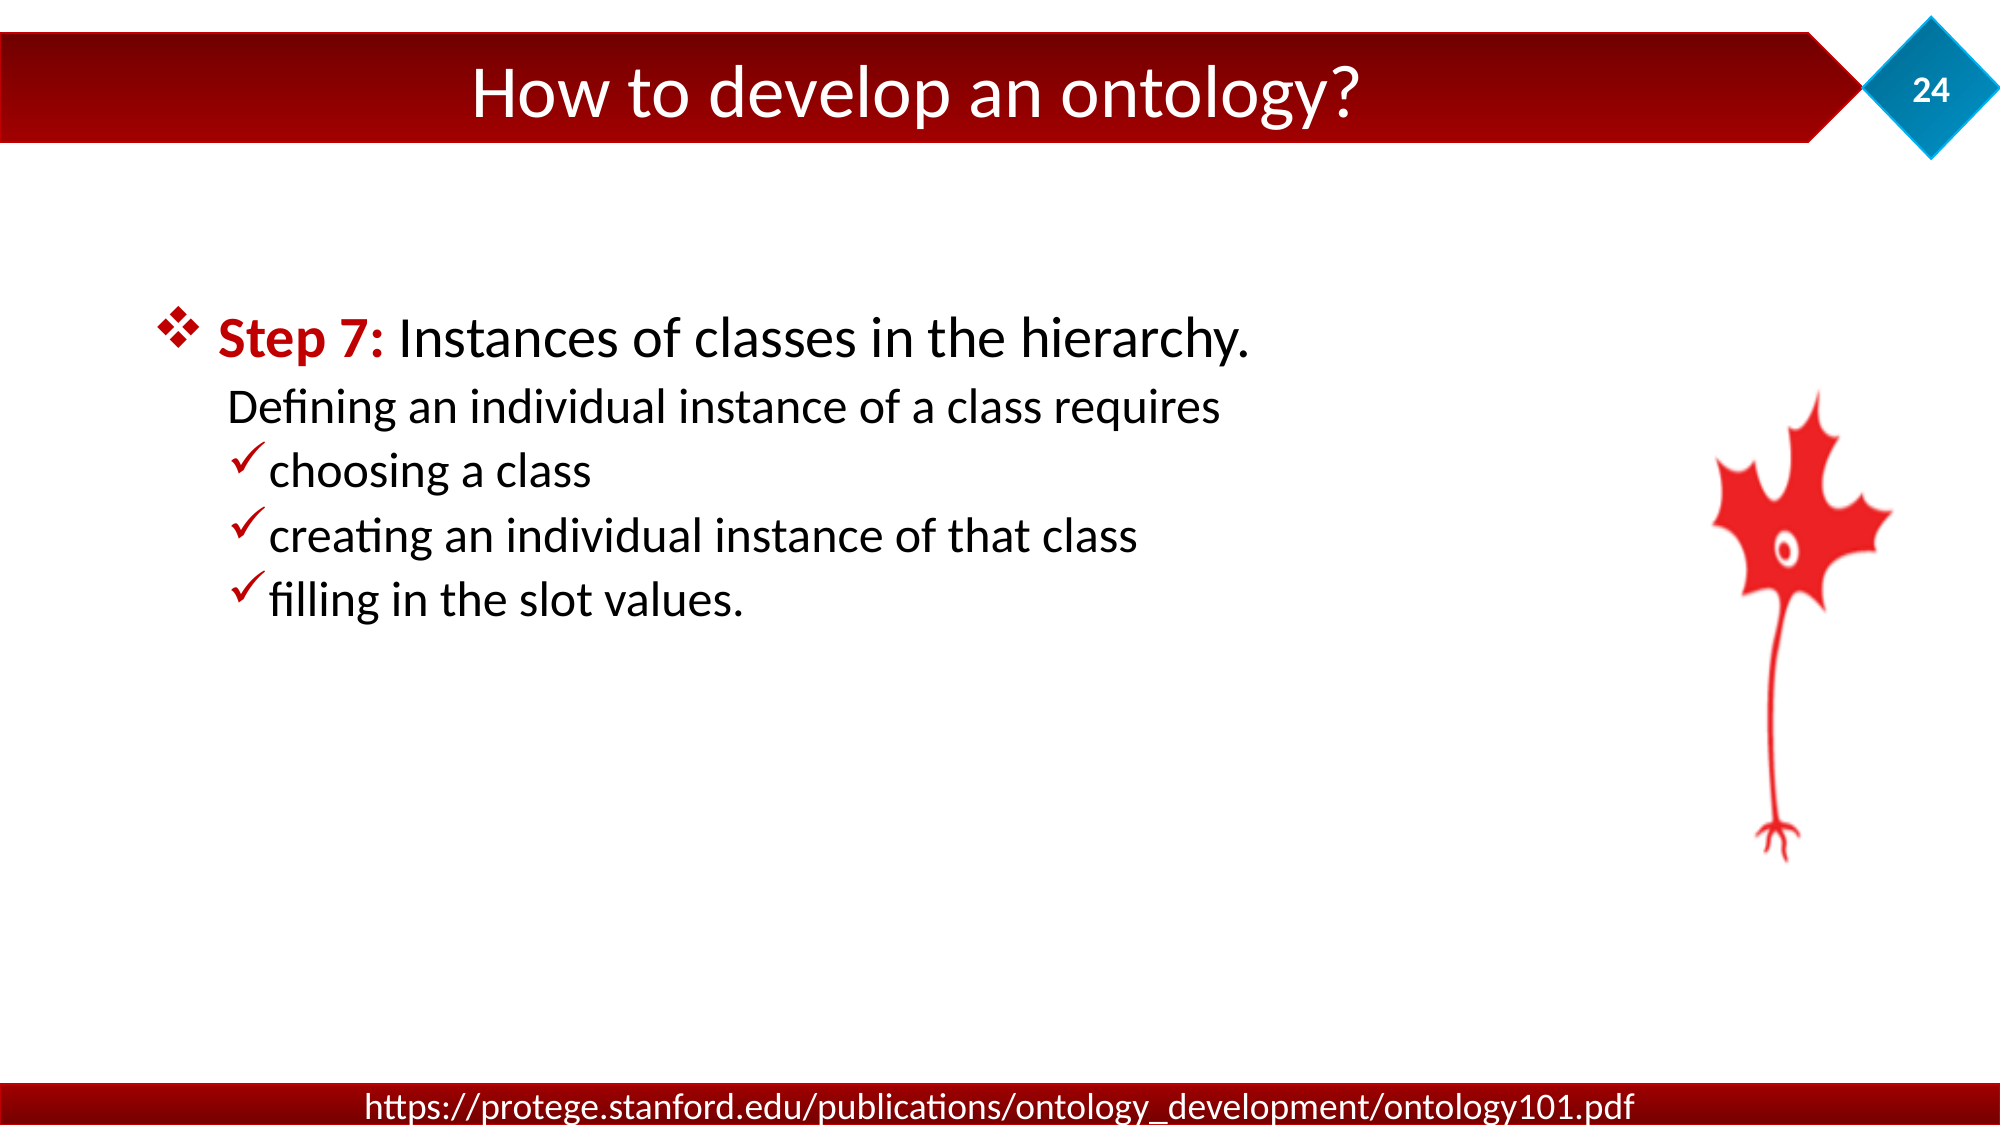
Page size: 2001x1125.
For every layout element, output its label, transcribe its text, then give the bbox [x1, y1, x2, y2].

text_box How to develop an ontology? [0, 32, 1862, 143]
text_box https://protege.stanford.edu/publications/ontology_development/ontology101.pdf [0, 1083, 2000, 1125]
text_box 24 [1860, 15, 2000, 161]
list Step 7: Instances of classes in the hierarchy. Defining an individual instance of a class requires choosing a class creating an individual instance of that class filling in the slot values. [137, 299, 1863, 1014]
picture [1676, 364, 1913, 896]
